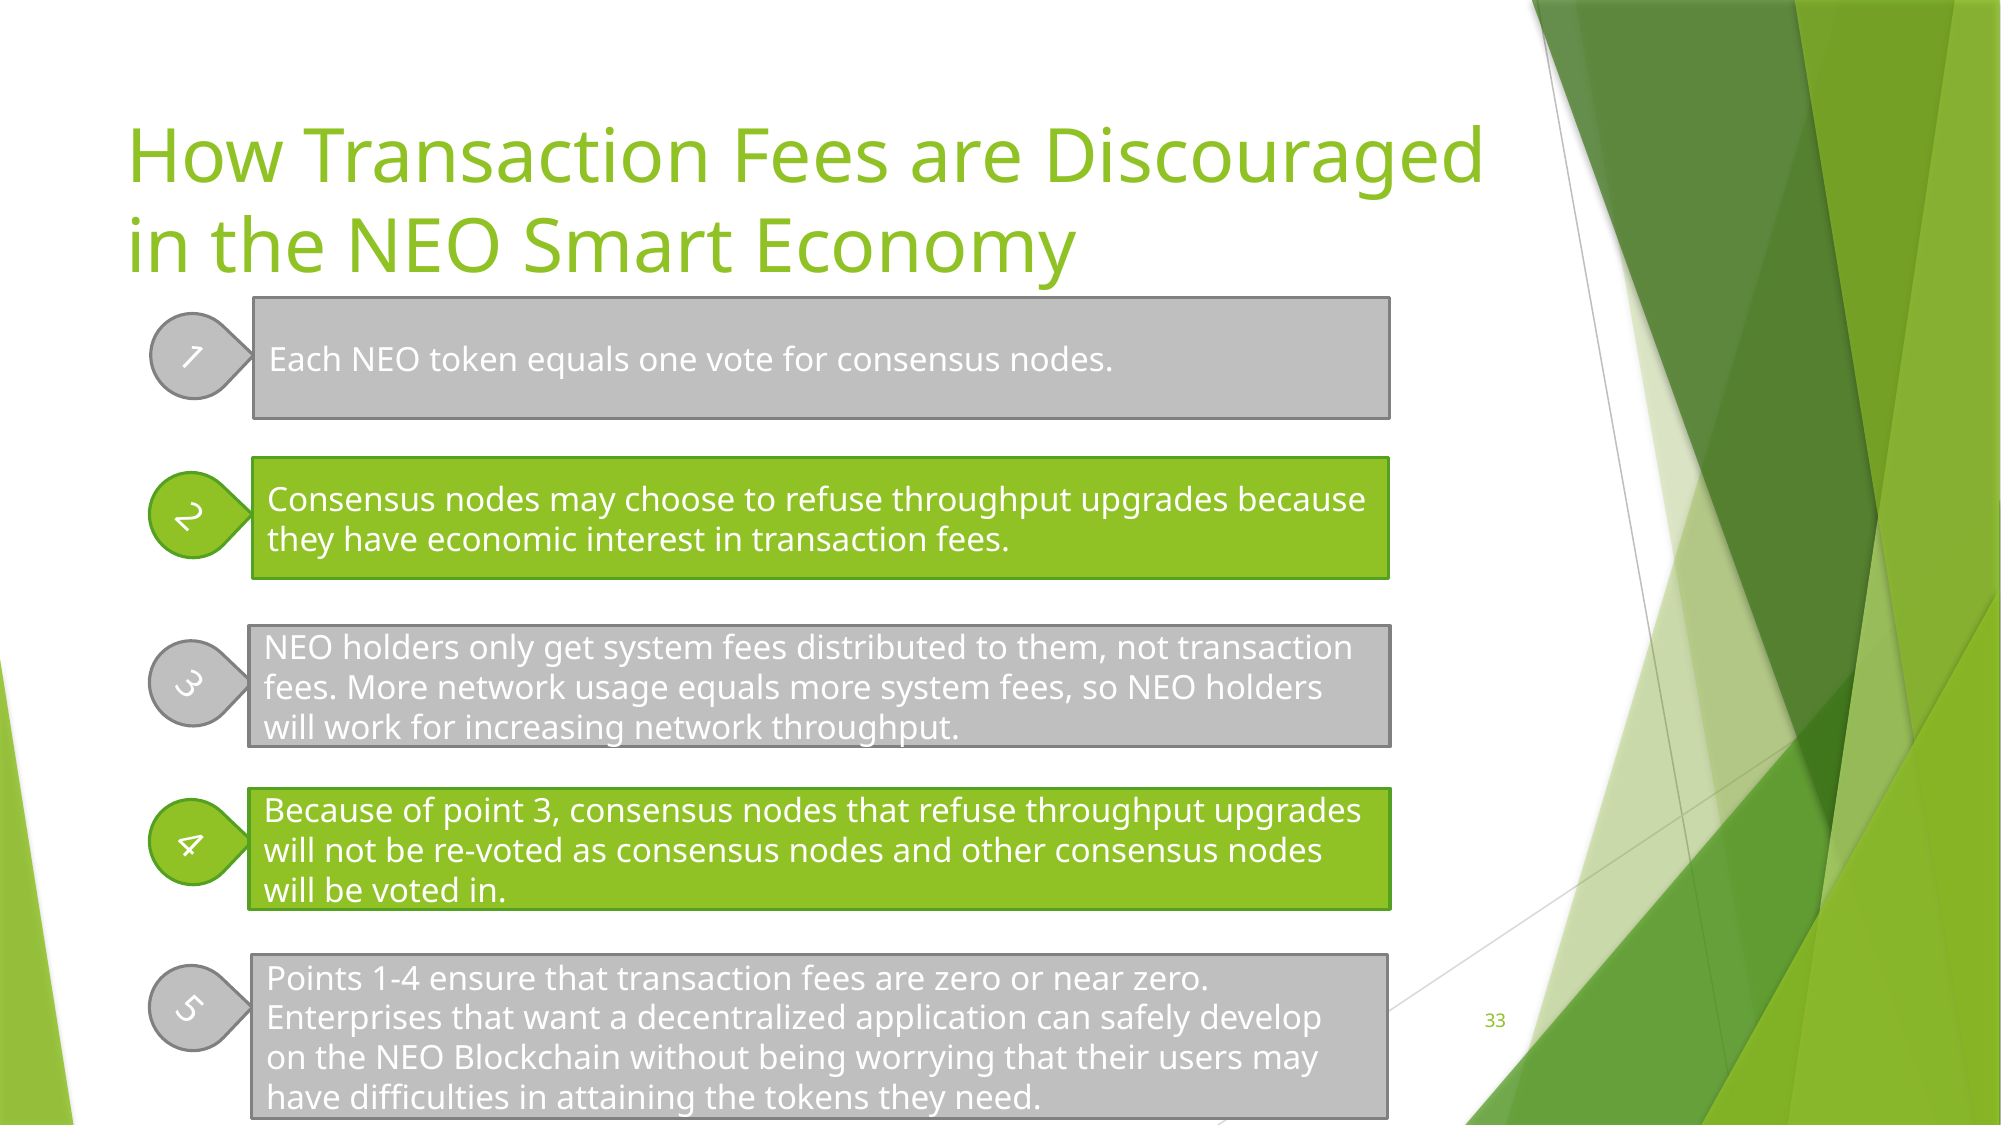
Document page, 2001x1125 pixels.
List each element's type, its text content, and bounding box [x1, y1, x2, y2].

slide_number 33 [1409, 991, 1522, 1051]
text_box 5 [147, 963, 250, 1053]
text_box 1 [149, 311, 252, 401]
text_box Points 1-4 ensure that transaction fees are zero or near zero. Enterprises that want a decentralized application can safely develop on the NEO Blockchain without being worrying that their users may have difficulties in attaining the tokens they need. [250, 953, 1389, 1120]
text_box Each NEO token equals one vote for consensus nodes. [252, 296, 1391, 420]
text_box NEO holders only get system fees distributed to them, not transaction fees. More network usage equals more system fees, so NEO holders will work for increasing network throughput. [247, 624, 1392, 748]
text_box Consensus nodes may choose to refuse throughput upgrades because they have economic interest in transaction fees. [251, 456, 1390, 580]
text_box Because of point 3, consensus nodes that refuse throughput upgrades will not be re-voted as consensus nodes and other consensus nodes will be voted in. [247, 787, 1392, 911]
text_box 3 [147, 639, 247, 728]
title How Transaction Fees are Discouraged in the NEO Smart Economy [111, 99, 1522, 317]
text_box 4 [147, 797, 247, 887]
text_box 2 [147, 470, 251, 560]
